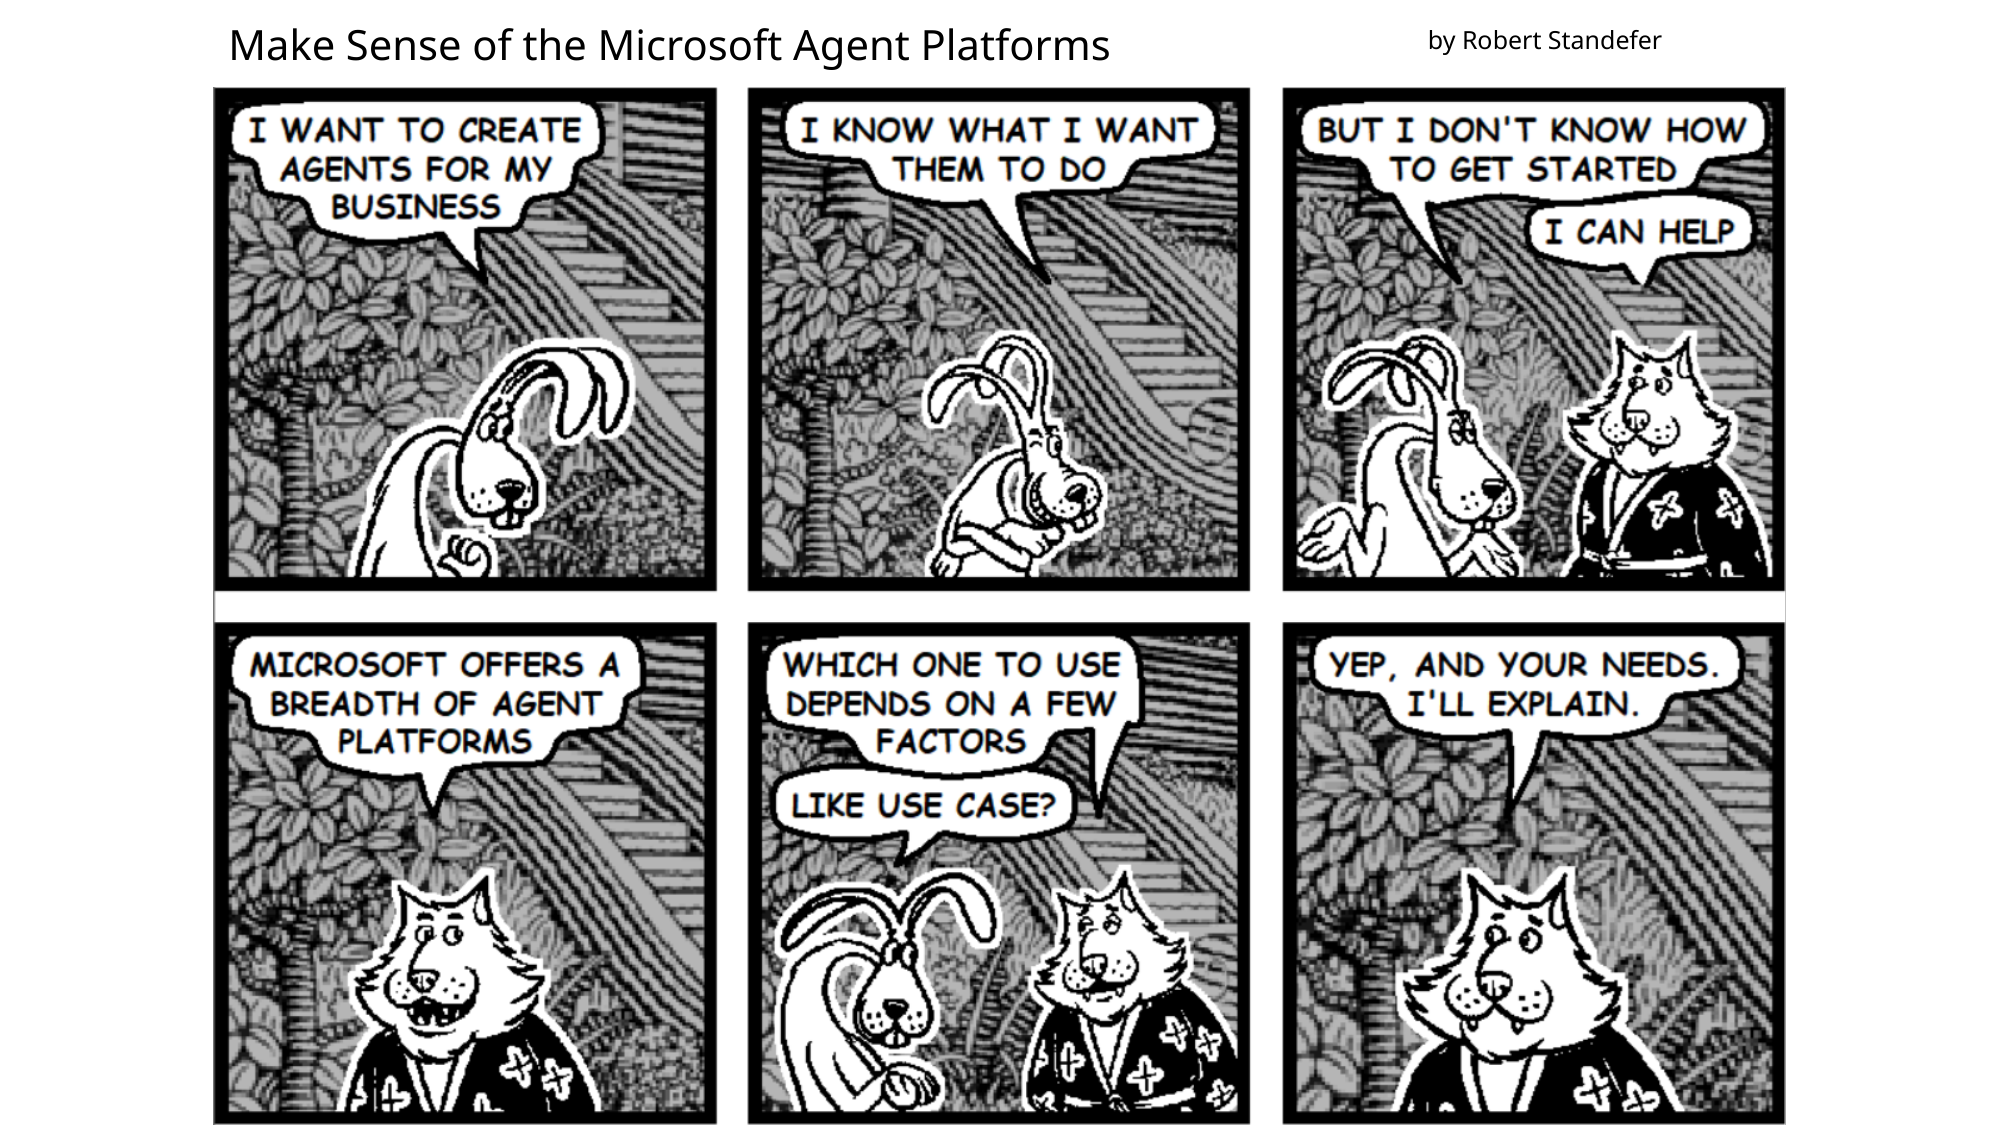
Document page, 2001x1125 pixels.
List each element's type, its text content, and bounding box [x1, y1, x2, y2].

text_box Make Sense of the Microsoft Agent Platforms [213, 11, 1641, 76]
text_box by Robert Standefer [1413, 16, 1748, 62]
picture [213, 86, 1787, 1125]
